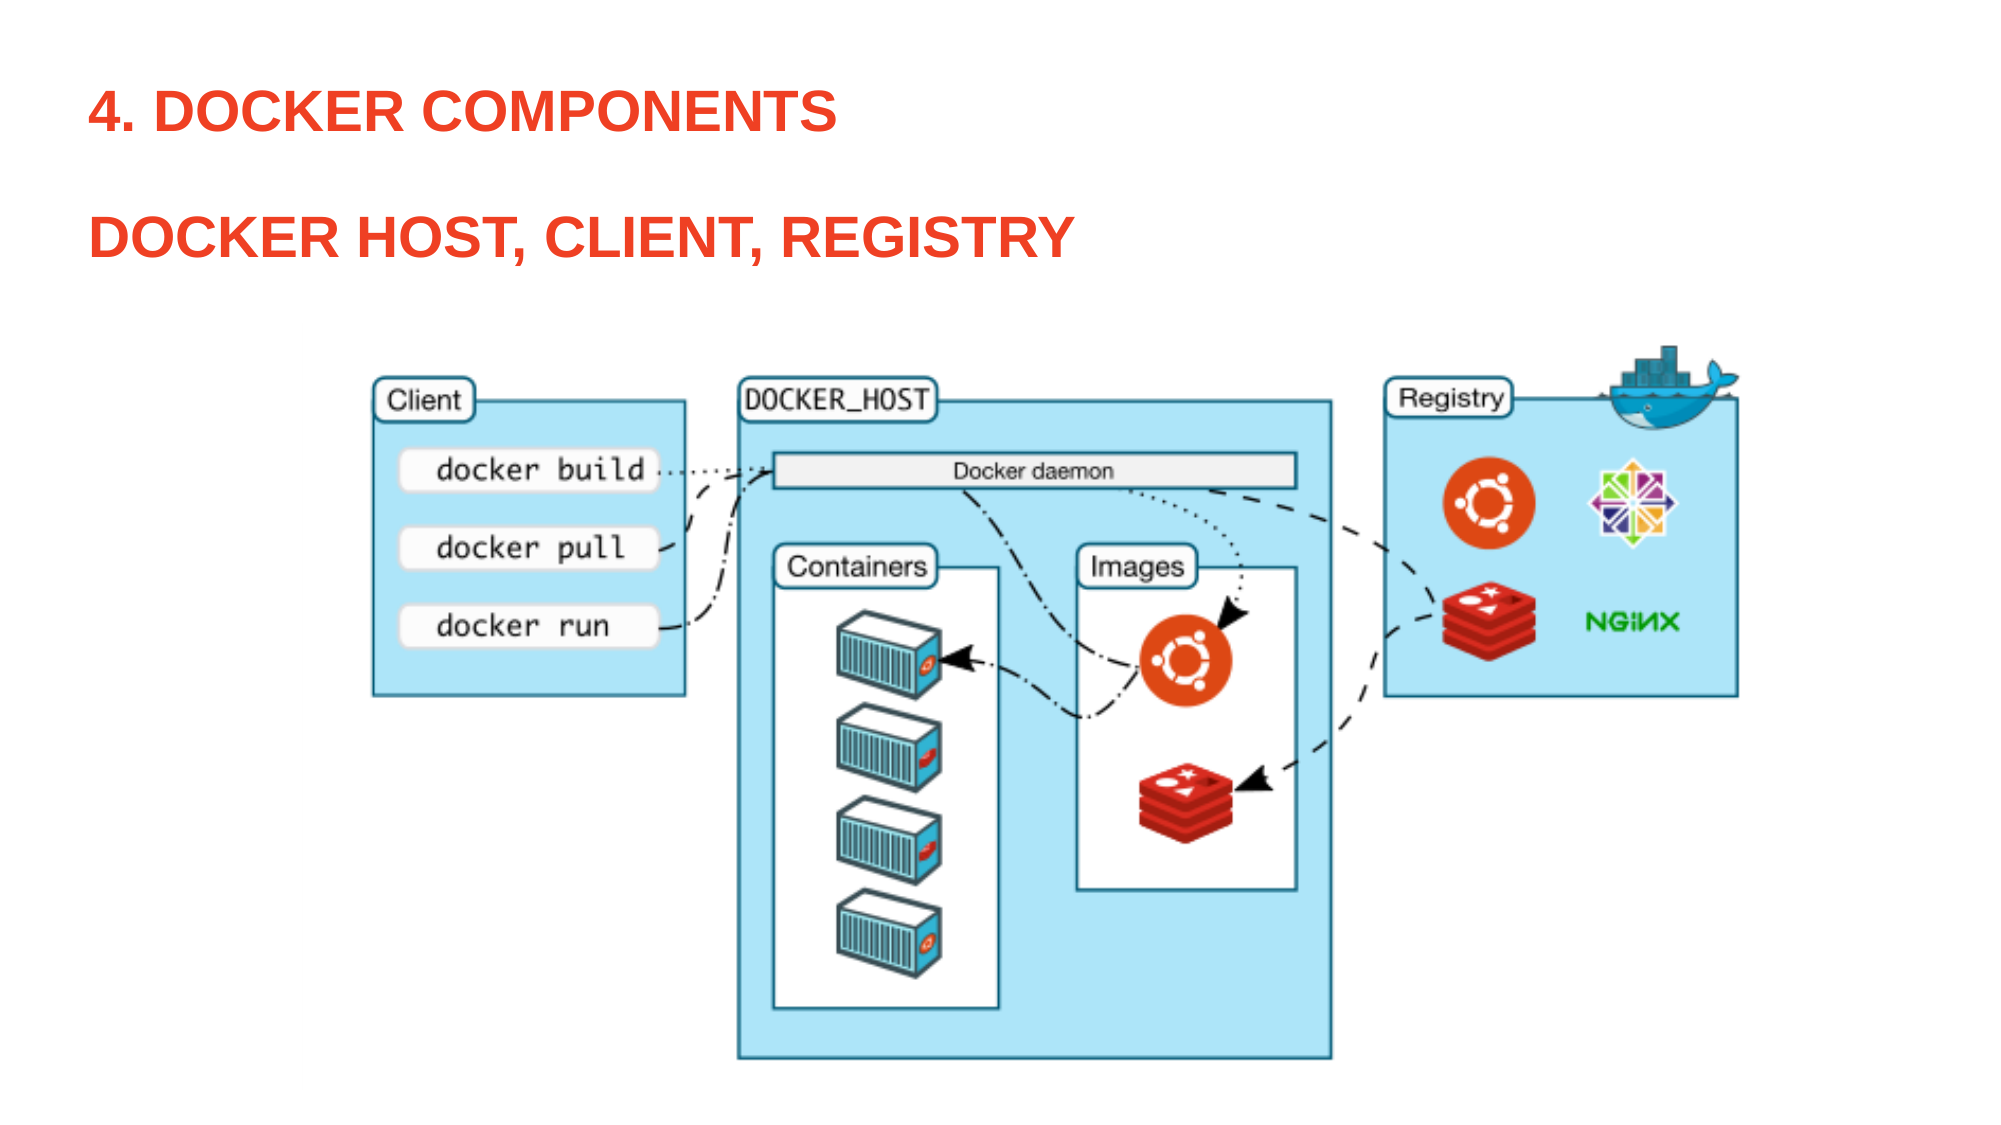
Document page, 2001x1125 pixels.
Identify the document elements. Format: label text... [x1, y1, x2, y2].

title 4. Docker components Docker Host, Client, Registry [88, 88, 1911, 183]
picture [301, 323, 1803, 1090]
